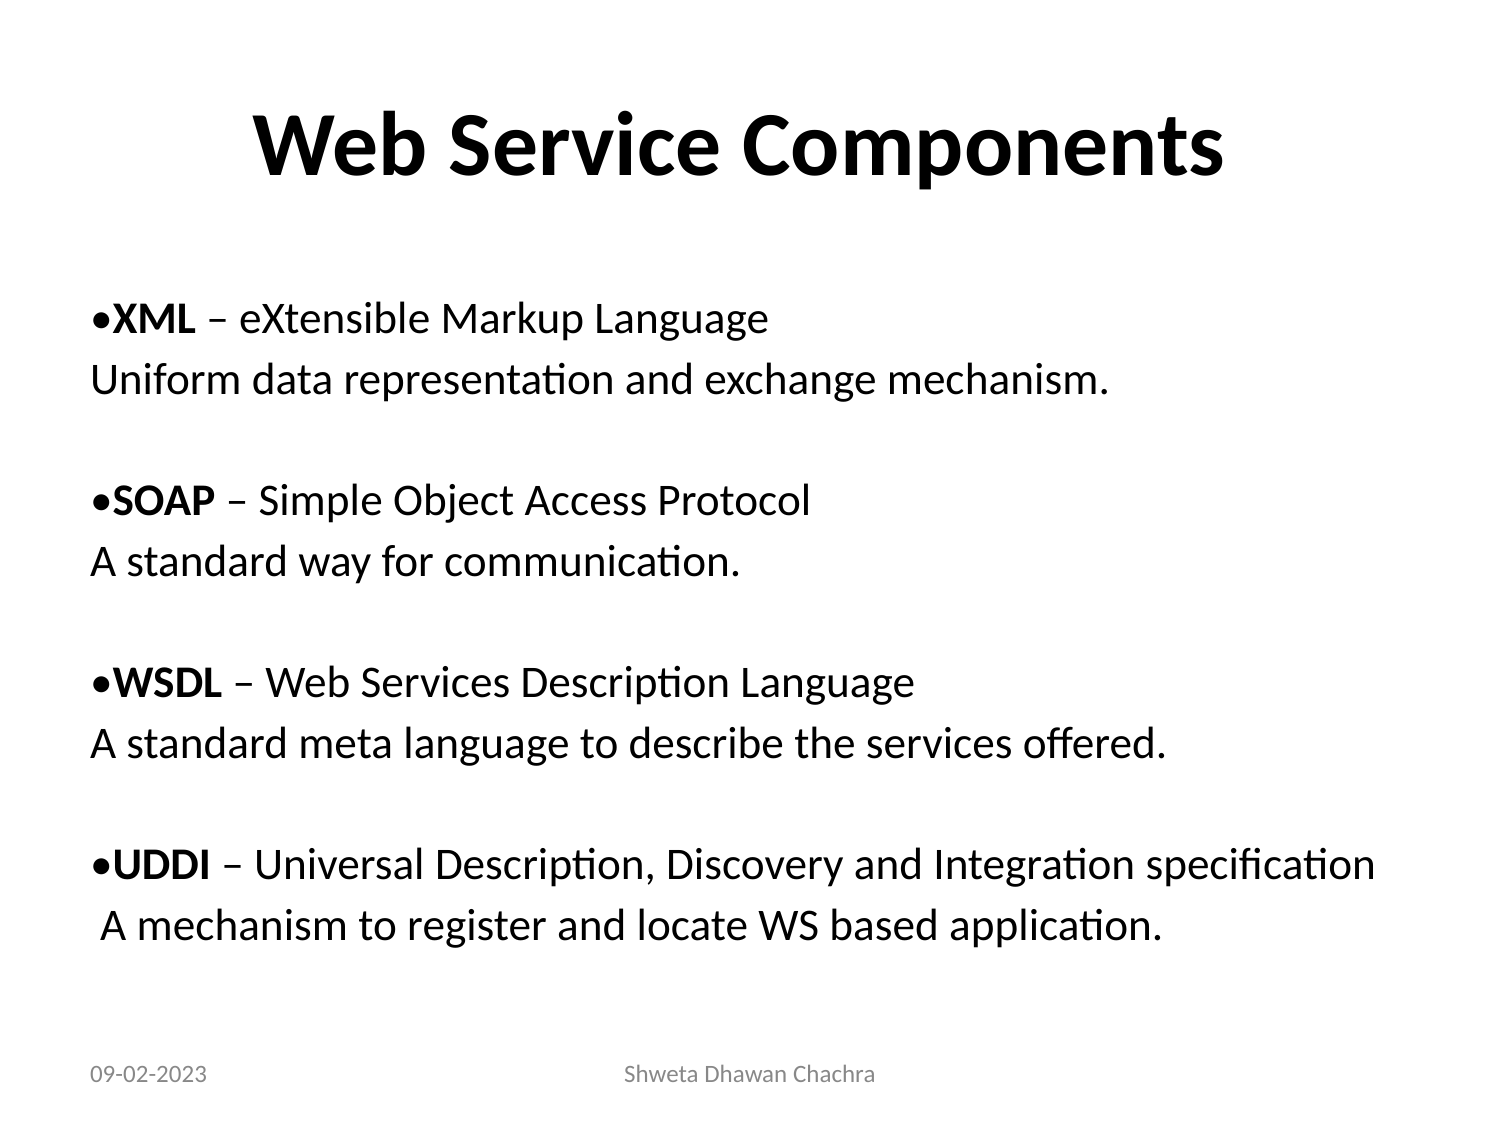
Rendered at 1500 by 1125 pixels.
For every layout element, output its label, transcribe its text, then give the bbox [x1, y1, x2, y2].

title Web Service Components [75, 45, 1425, 219]
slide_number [75, 1042, 425, 1103]
footer Shweta Dhawan Chachra [512, 1042, 988, 1103]
list •XML – eXtensible Markup Language Uniform data representation and exchange mechanism. •SOAP – Simple Object Access Protocol A standard way for communication. •WSDL – Web Services Description Language A standard meta language to describe the services offered. •UDDI – Universal Description, Discovery and Integration specification A mechanism to register and locate WS based application. [75, 219, 1425, 1005]
